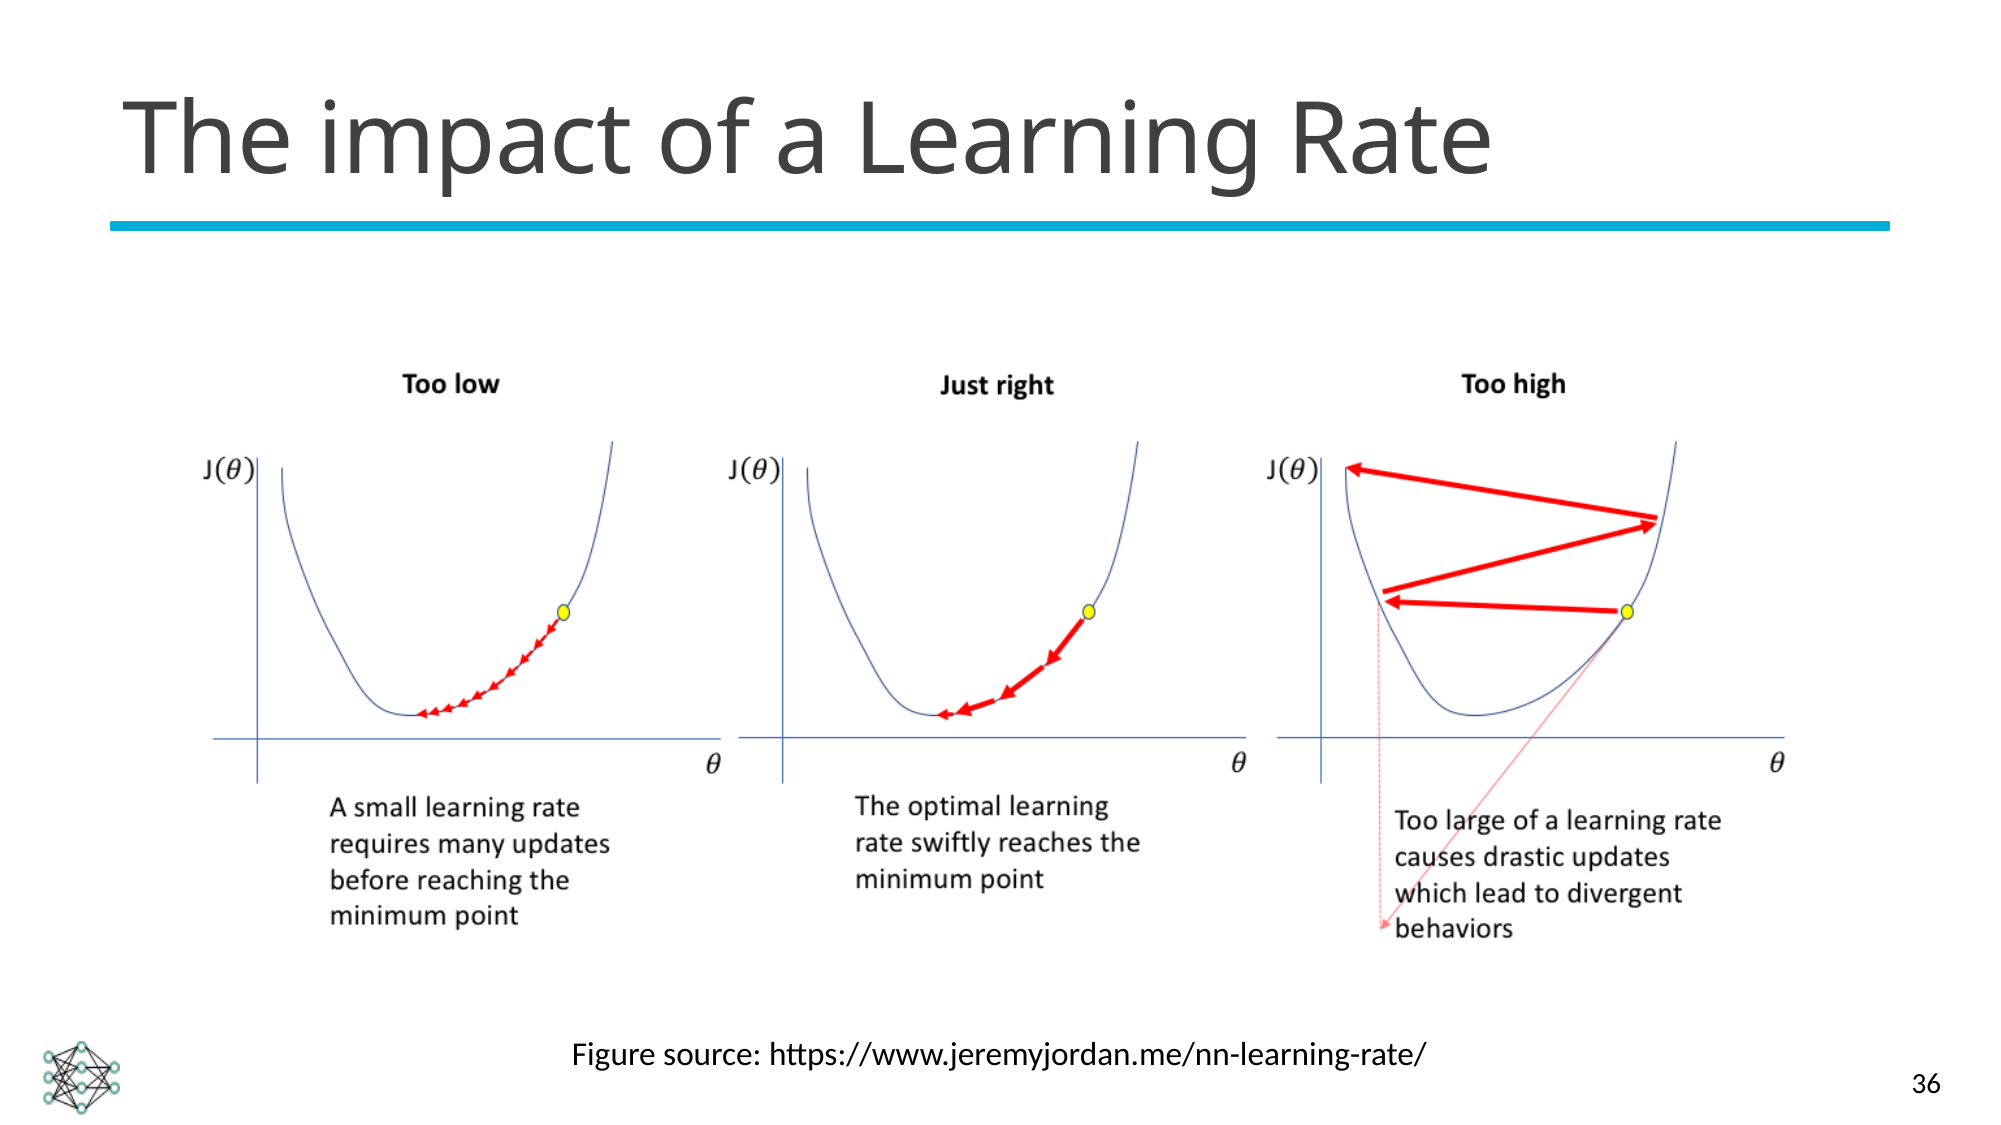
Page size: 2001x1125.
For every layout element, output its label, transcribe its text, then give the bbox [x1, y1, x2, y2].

title The impact of a Learning Rate [107, 58, 1899, 228]
slide_number 36 [1740, 1052, 1957, 1113]
picture [197, 345, 1803, 969]
text_box Figure source: https://www.jeremyjordan.me/nn-learning-rate/ [486, 1024, 1514, 1080]
picture [43, 1041, 120, 1116]
